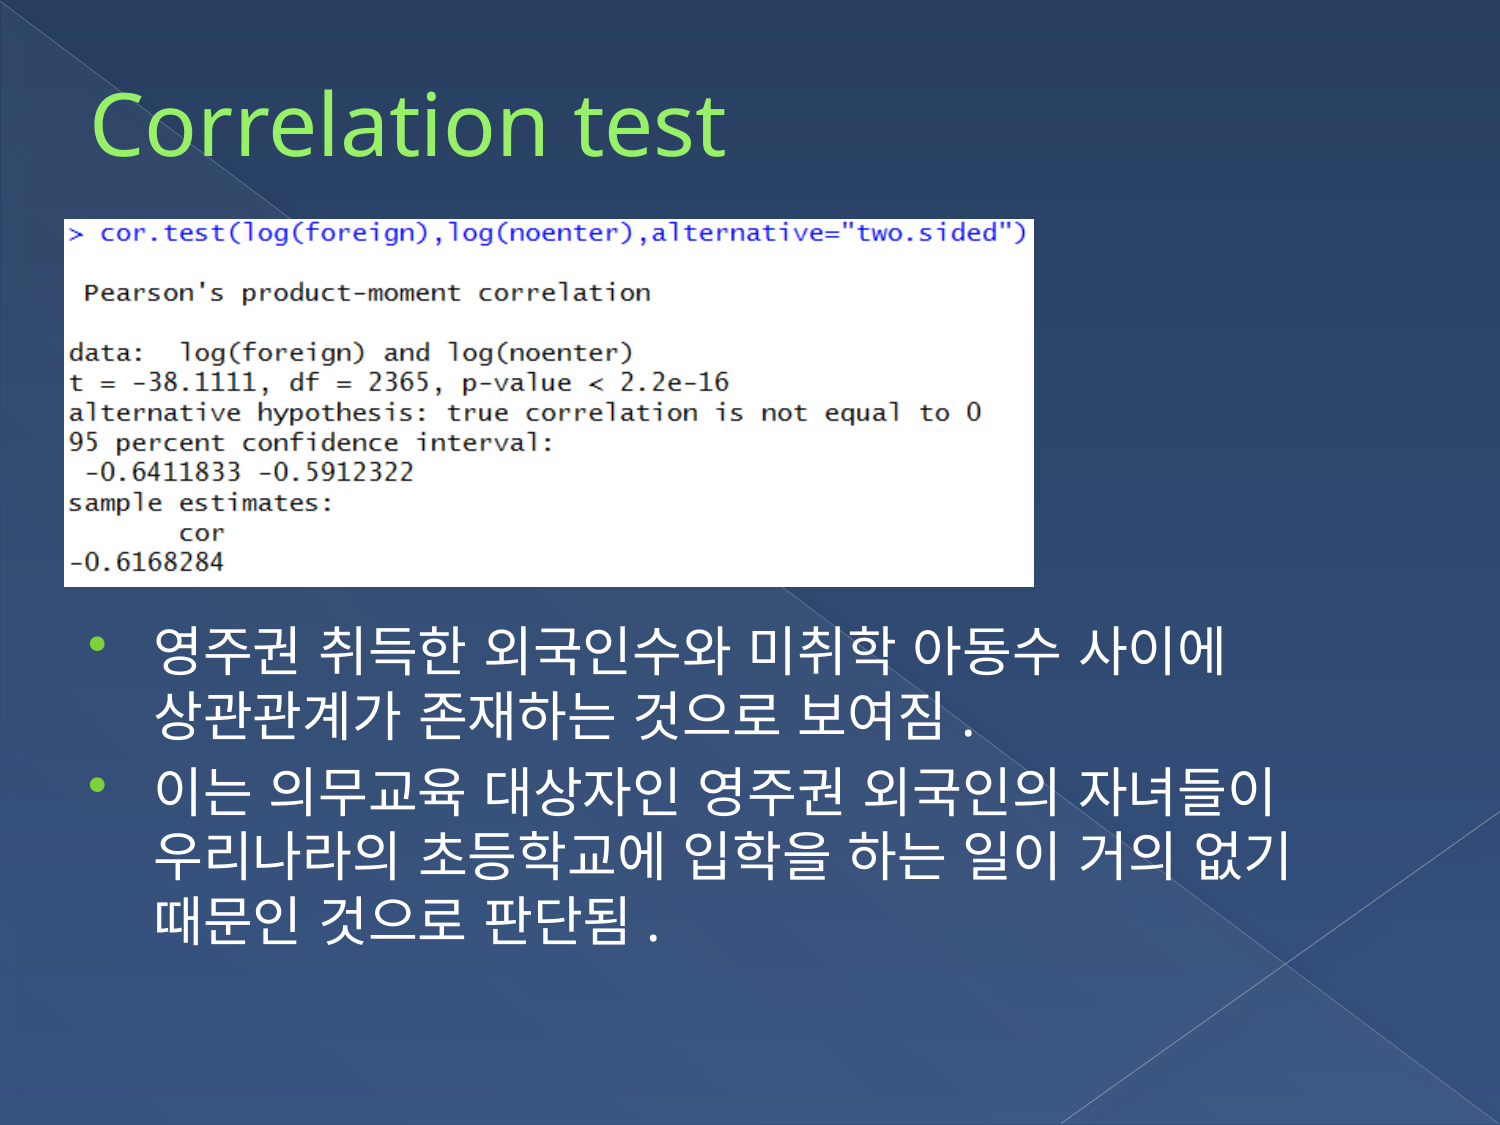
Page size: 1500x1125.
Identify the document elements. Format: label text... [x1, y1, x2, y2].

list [64, 219, 1034, 587]
title Correlation test [75, 43, 1425, 200]
list 영주권 취득한 외국인수와 미취학 아동수 사이에 상관관계가 존재하는 것으로 보여짐. 이는 의무교육 대상자인 영주권 외국인의 자녀들이 우리나라의 초등학교에 입학을 하는 일이 거의 없기 때문인 것으로 판단됨. [64, 609, 1425, 1025]
